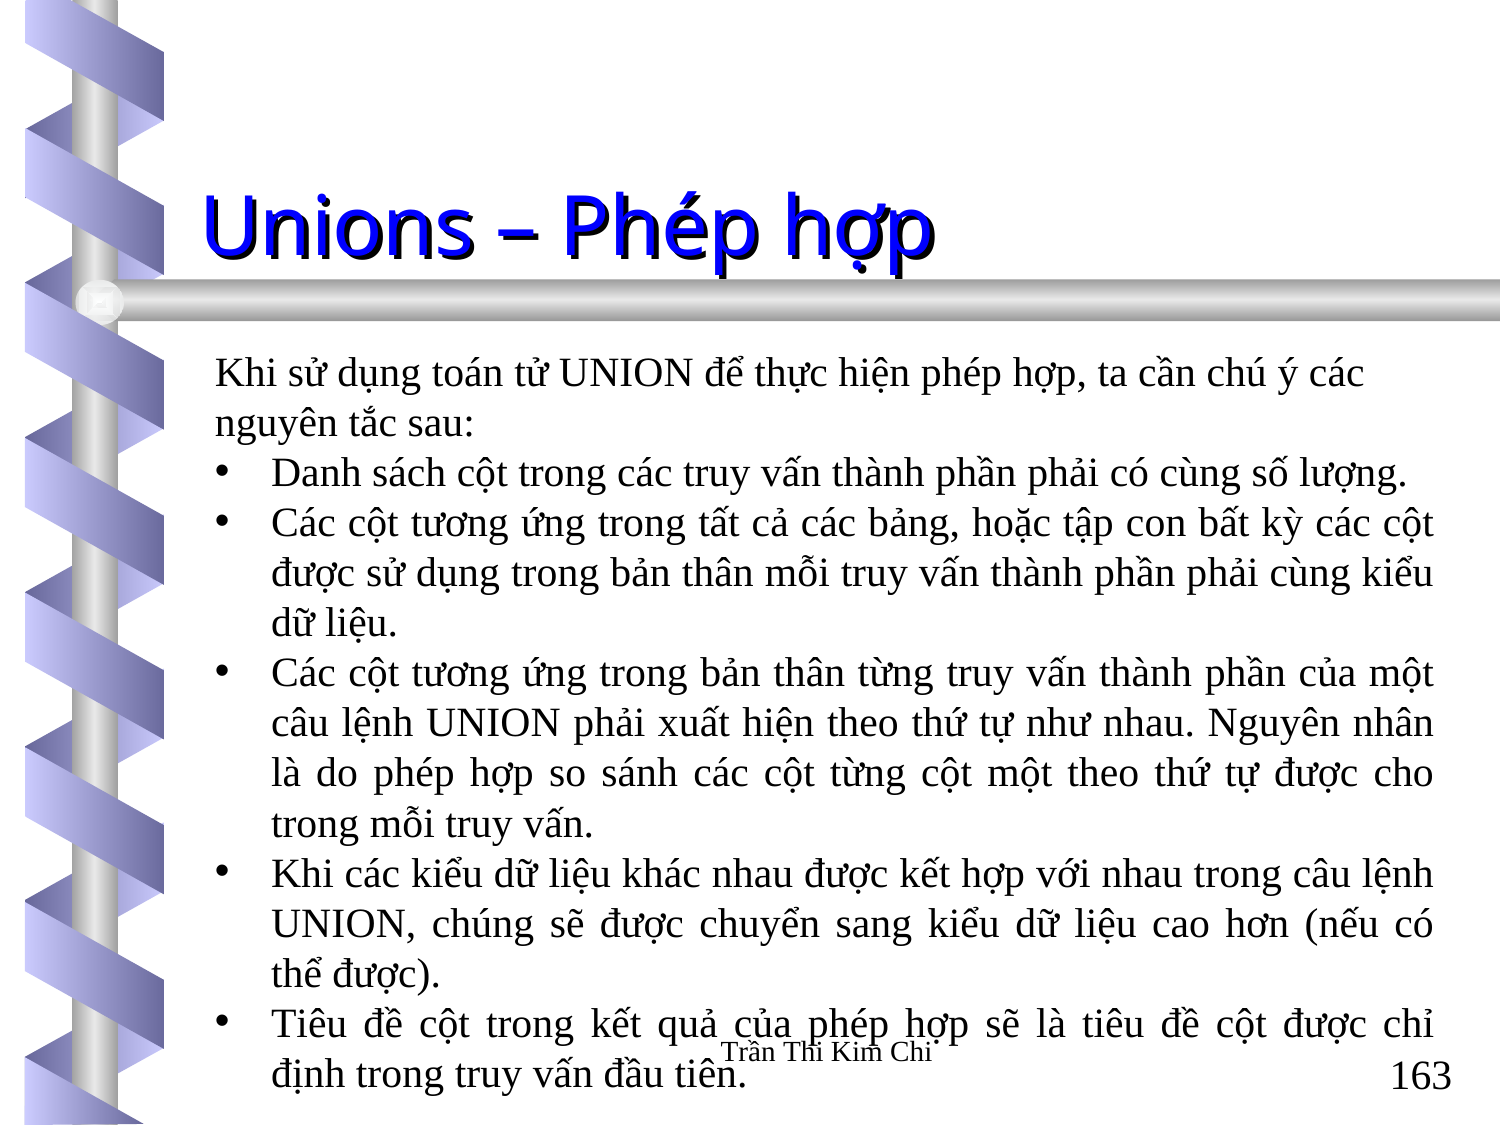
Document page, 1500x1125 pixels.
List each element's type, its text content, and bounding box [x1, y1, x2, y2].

title Unions – Phép hợp [184, 164, 1463, 280]
text_box Khi sử dụng toán tử UNION để thực hiện phép hợp, ta cần chú ý các nguyên tắc sau: Danh sách cột trong các truy vấn thành phần phải có cùng số lượng. Các cột tương ứng trong tất cả các bảng, hoặc tập con bất kỳ các cột được sử dụng trong bản thân mỗi truy vấn thành phần phải cùng kiểu dữ liệu. Các cột tương ứng trong bản thân từng truy vấn thành phần của một câu lệnh UNION phải xuất hiện theo thứ tự như nhau. Nguyên nhân là do phép hợp so sánh các cột từng cột một theo thứ tự được cho trong mỗi truy vấn. Khi các kiểu dữ liệu khác nhau được kết hợp với nhau trong câu lệnh UNION, chúng sẽ được chuyển sang kiểu dữ liệu cao hơn (nếu có thể được). Tiêu đề cột trong kết quả của phép hợp sẽ là tiêu đề cột được chỉ định trong truy vấn đầu tiên. [199, 337, 1450, 1125]
text_box Trần Thi Kim Chi [589, 1024, 1065, 1100]
